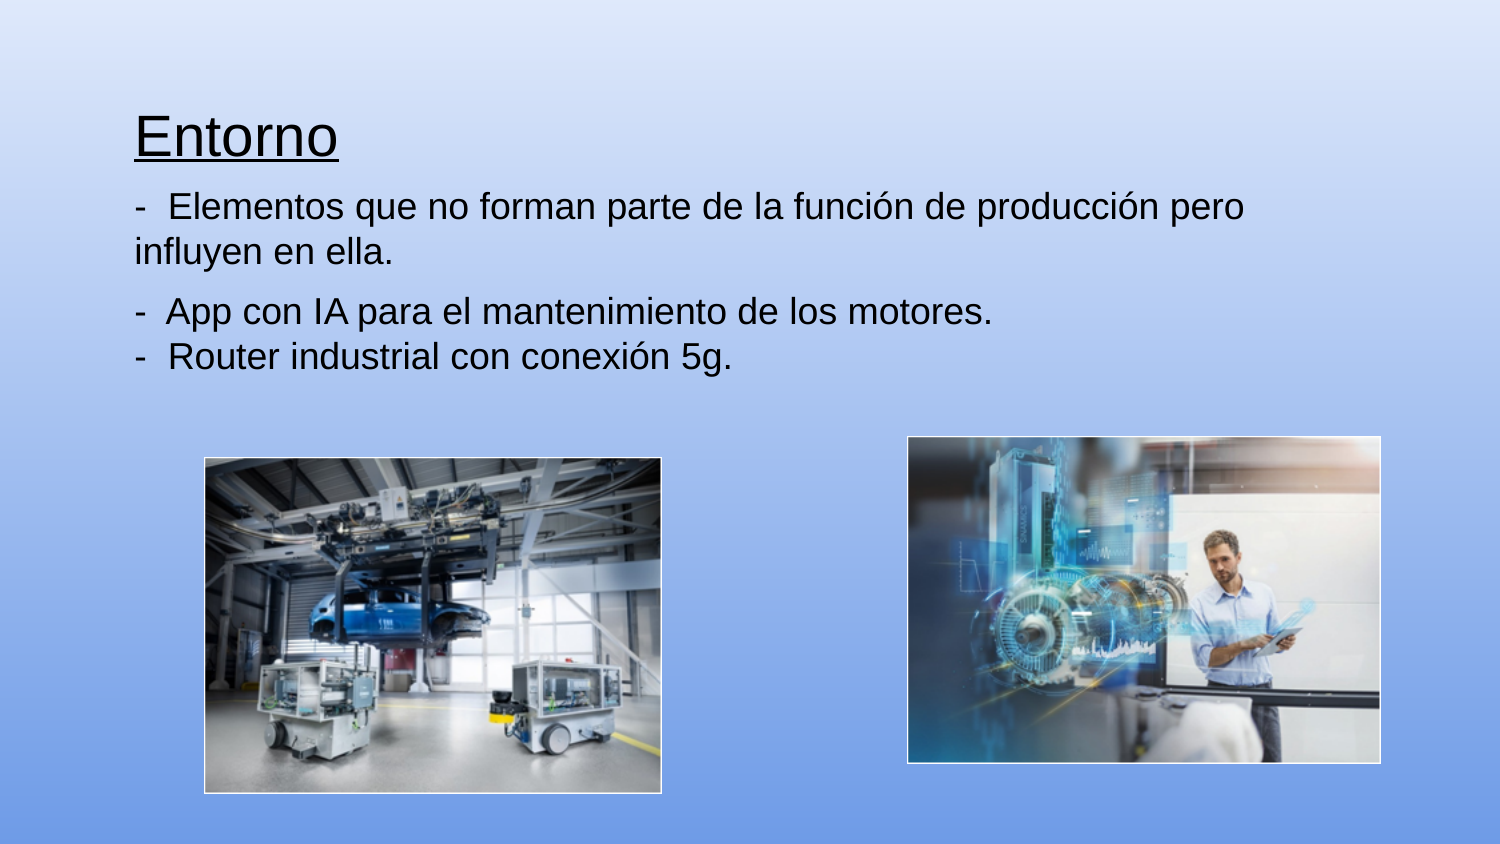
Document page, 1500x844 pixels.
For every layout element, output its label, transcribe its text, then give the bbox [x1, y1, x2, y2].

picture [203, 457, 662, 795]
title Entorno - Elementos que no forman parte de la función de producción pero influyen en ella. - App con IA para el mantenimiento de los motores. - Router industrial con conexión 5g. [119, 82, 1381, 171]
picture [907, 436, 1381, 764]
